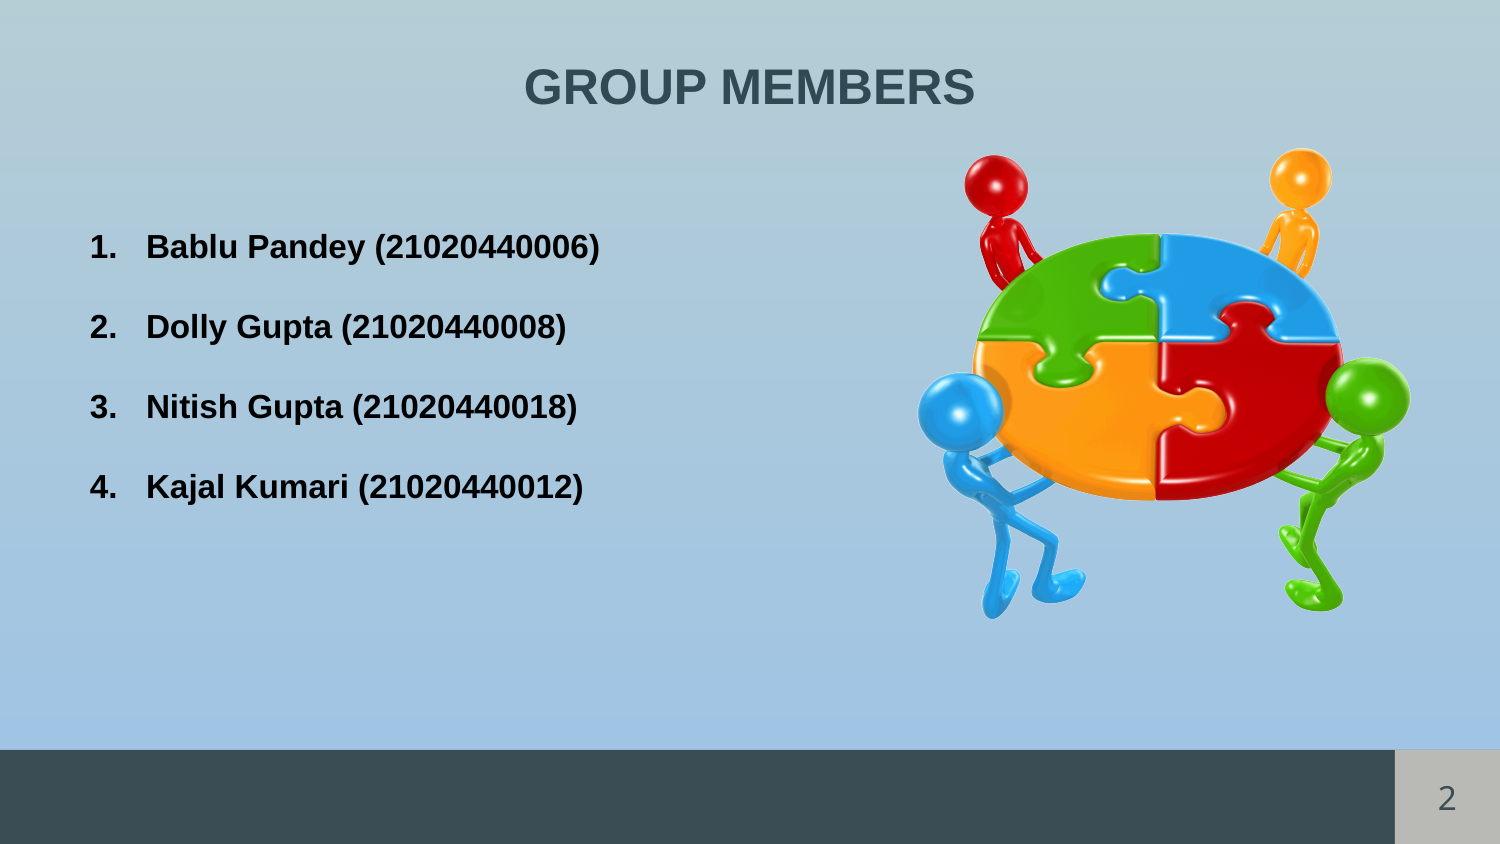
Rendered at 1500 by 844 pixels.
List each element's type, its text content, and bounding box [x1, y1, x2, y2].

text_box Bablu Pandey (21020440006) Dolly Gupta (21020440008) Nitish Gupta (21020440018) Kajal Kumari (21020440012) [74, 218, 788, 667]
text_box 2 [1394, 749, 1500, 844]
picture [903, 131, 1425, 636]
text_box GROUP MEMBERS [74, 37, 1425, 132]
text_box [0, 749, 1394, 844]
